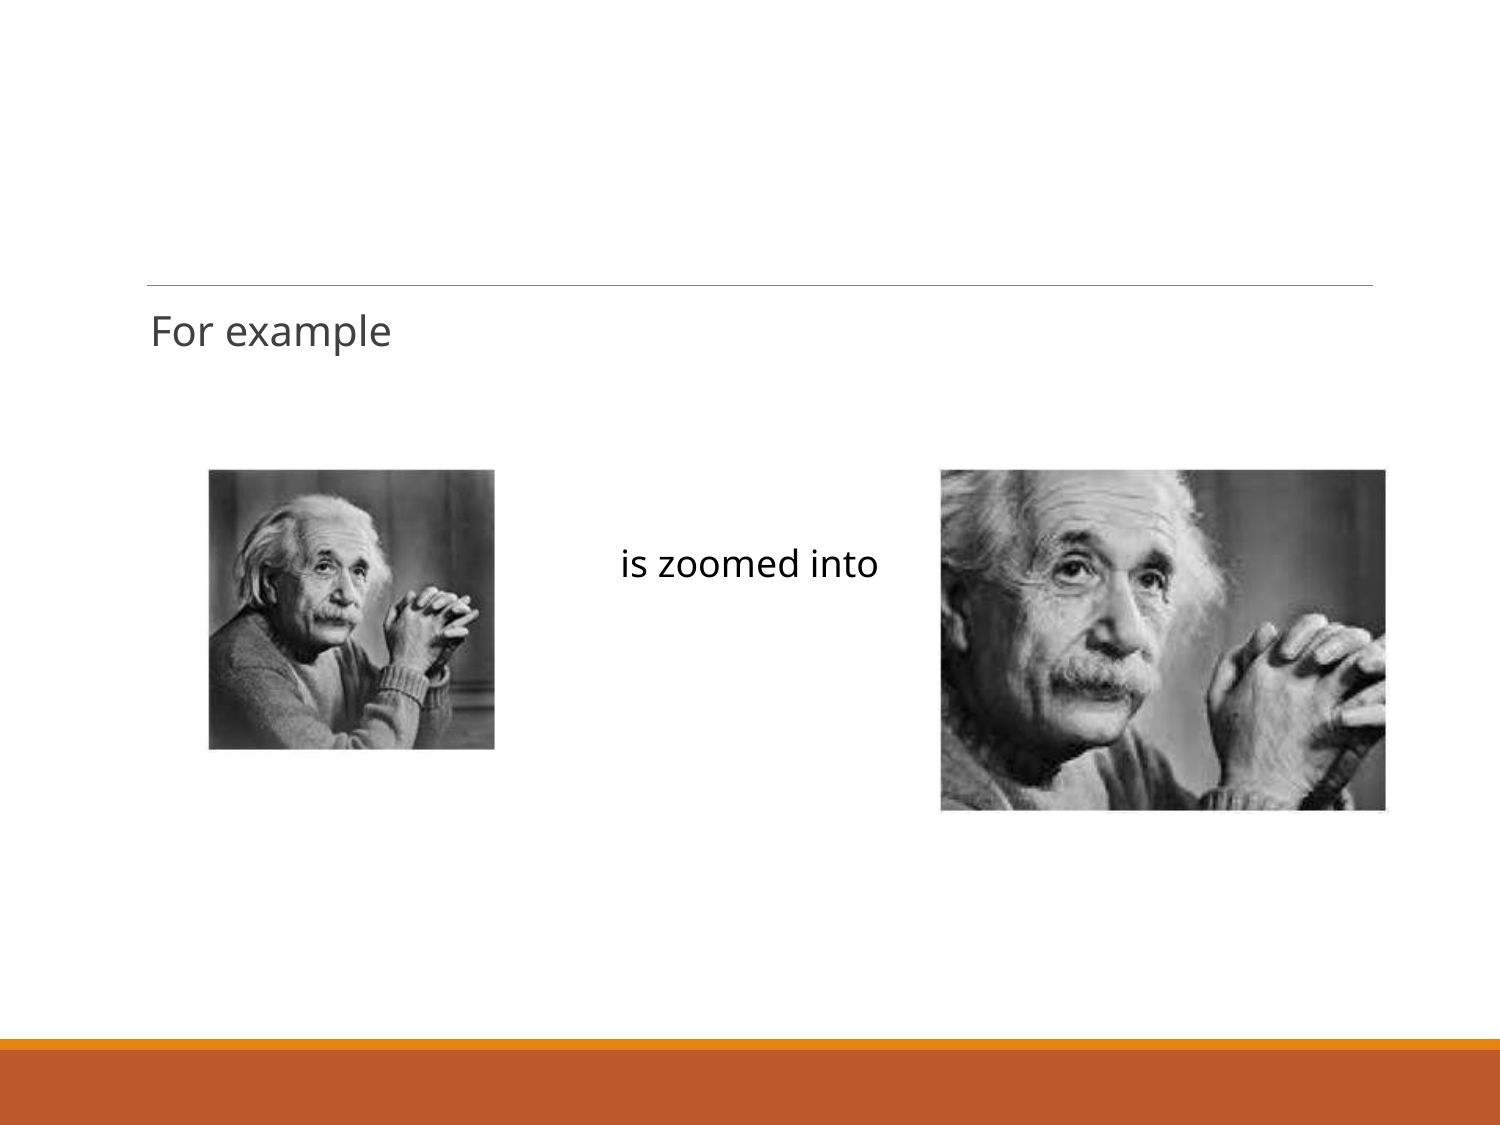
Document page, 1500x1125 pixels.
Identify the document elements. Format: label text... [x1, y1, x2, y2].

picture [938, 467, 1390, 814]
list For example [135, 302, 1373, 963]
text_box is zoomed into [605, 532, 895, 592]
picture [206, 467, 498, 753]
